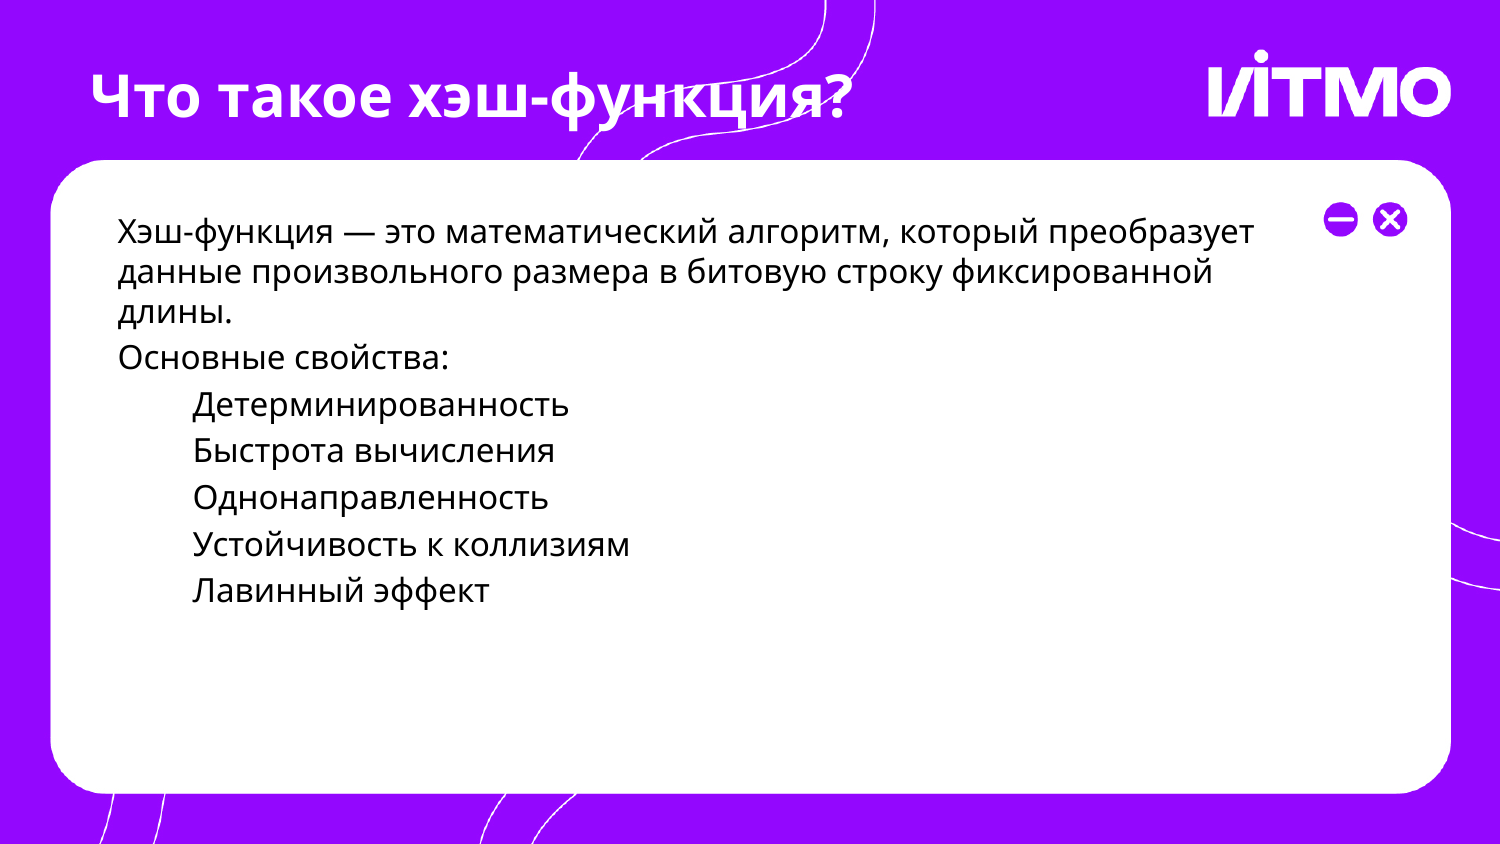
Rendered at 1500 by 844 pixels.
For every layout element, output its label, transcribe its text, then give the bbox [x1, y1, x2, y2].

list Хэш-функция — это математический алгоритм, который преобразует данные произвольного размера в битовую строку фиксированной длины. Основные свойства: Детерминированность Быстрота вычисления Однонаправленность Устойчивость к коллизиям Лавинный эффект [102, 202, 1279, 762]
picture [0, 0, 1500, 844]
title Что такое хэш-функция? [75, 50, 1195, 137]
